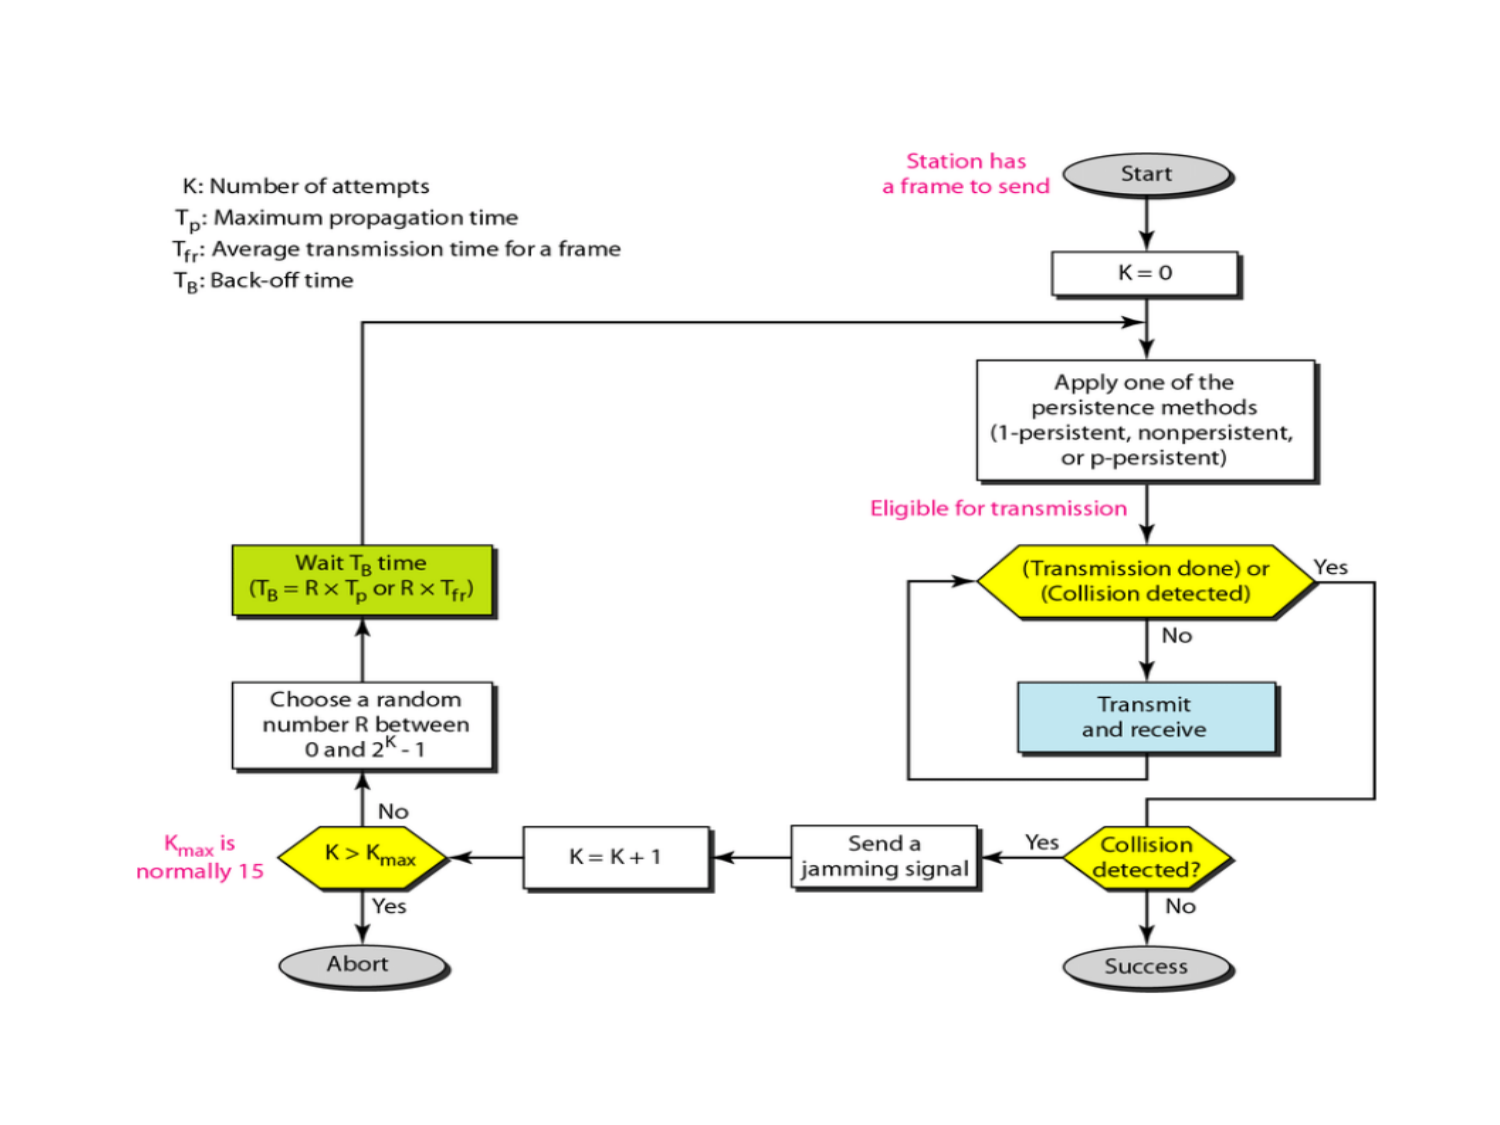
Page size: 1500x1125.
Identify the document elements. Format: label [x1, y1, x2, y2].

list [137, 149, 1388, 1006]
